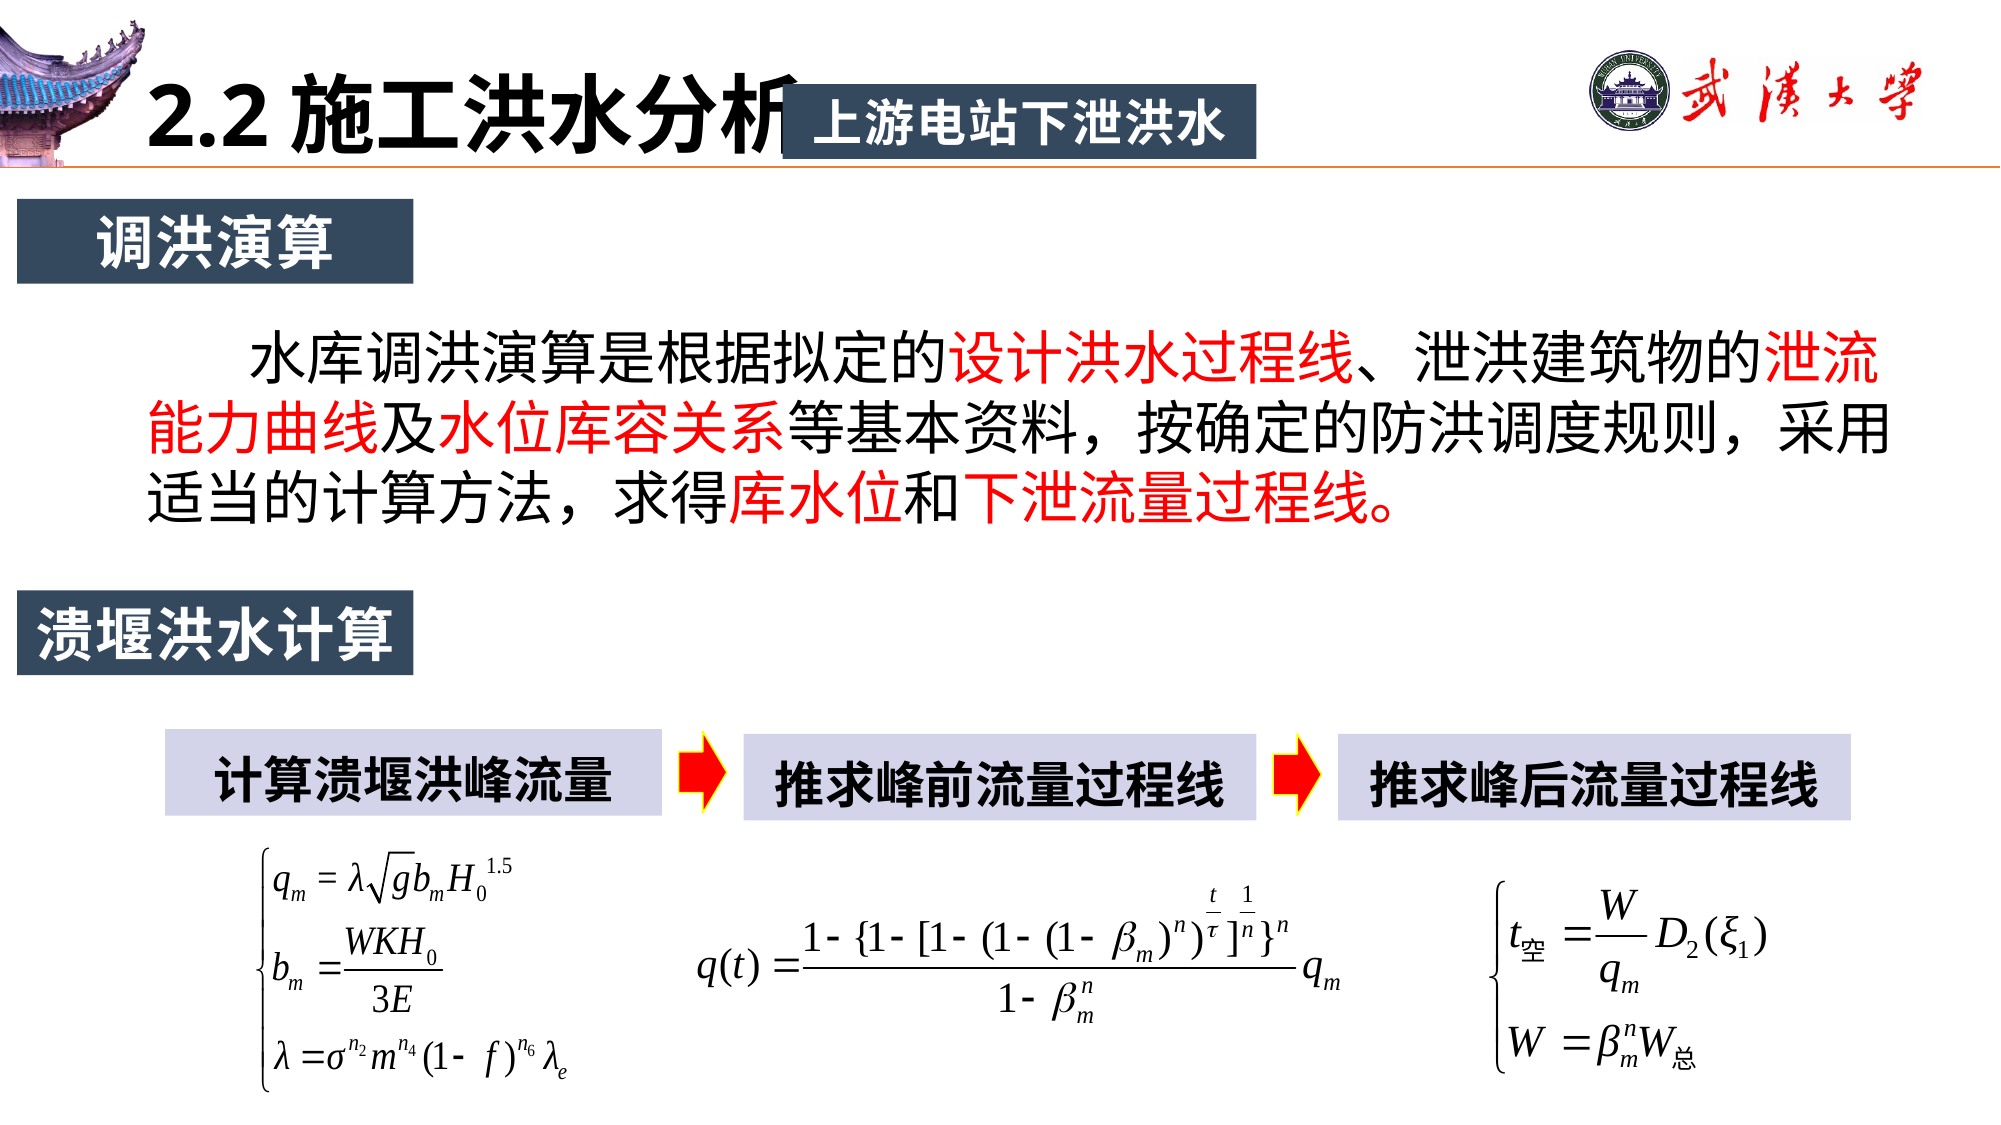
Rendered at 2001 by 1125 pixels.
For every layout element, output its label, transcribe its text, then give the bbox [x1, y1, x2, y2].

text_box 推求峰后流量过程线 [1338, 733, 1851, 821]
title 2.2施工洪水分析 [131, 64, 1604, 174]
picture [1681, 57, 1923, 124]
text_box [1273, 733, 1322, 816]
text_box 调洪演算 [17, 198, 414, 284]
text_box 溃堰洪水计算 [17, 590, 414, 676]
text_box 水库调洪演算是根据拟定的设计洪水过程线、泄洪建筑物的泄流能力曲线及水位库容关系等基本资料，按确定的防洪调度规则，采用适当的计算方法，求得库水位和下泄流量过程线。 [131, 313, 1916, 539]
text_box 计算溃堰洪峰流量 [165, 729, 662, 816]
text_box 上游电站下泄洪水 [782, 84, 1257, 159]
text_box 推求峰前流量过程线 [743, 733, 1257, 821]
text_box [1479, 873, 1778, 1082]
picture [1589, 50, 1670, 131]
text_box [678, 731, 727, 814]
picture [0, 9, 158, 167]
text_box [248, 839, 579, 1102]
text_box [689, 874, 1347, 1032]
